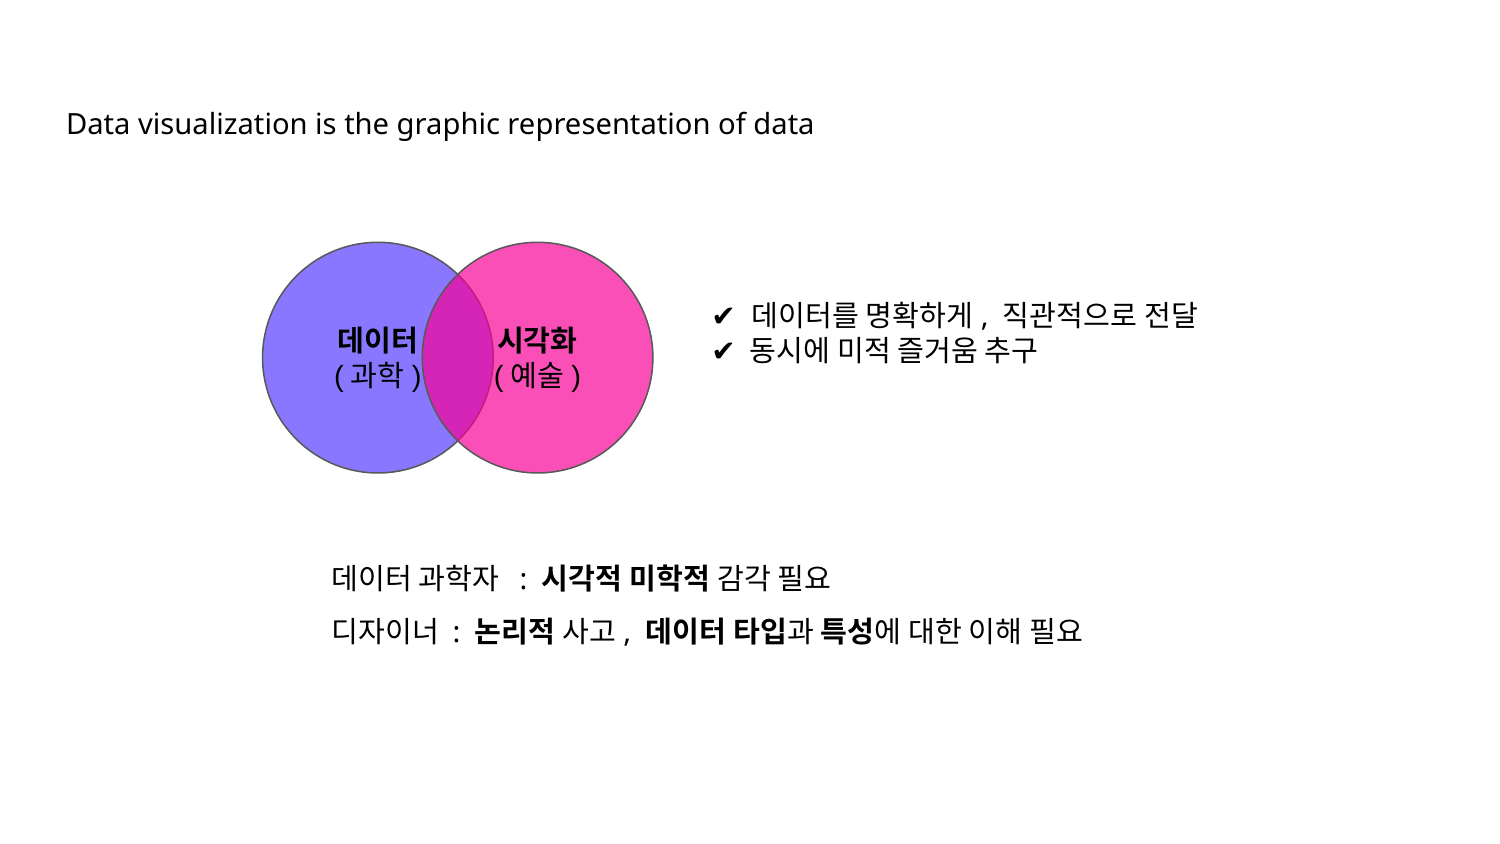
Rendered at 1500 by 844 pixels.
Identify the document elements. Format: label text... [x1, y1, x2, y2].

text_box ✔ 데이터를 명확하게, 직관적으로 전달 ✔ 동시에 미적 즐거움 추구 [696, 282, 1414, 775]
list 데이터 과학자 : 시각적 미학적 감각 필요 디자이너 : 논리적 사고, 데이터 타입과 특성에 대한 이해 필요 [316, 528, 1500, 844]
text_box 시각화 (예술) [422, 242, 653, 473]
text_box 데이터 (과학) [262, 242, 458, 473]
title Data visualization is the graphic representation of data [51, 72, 1449, 167]
